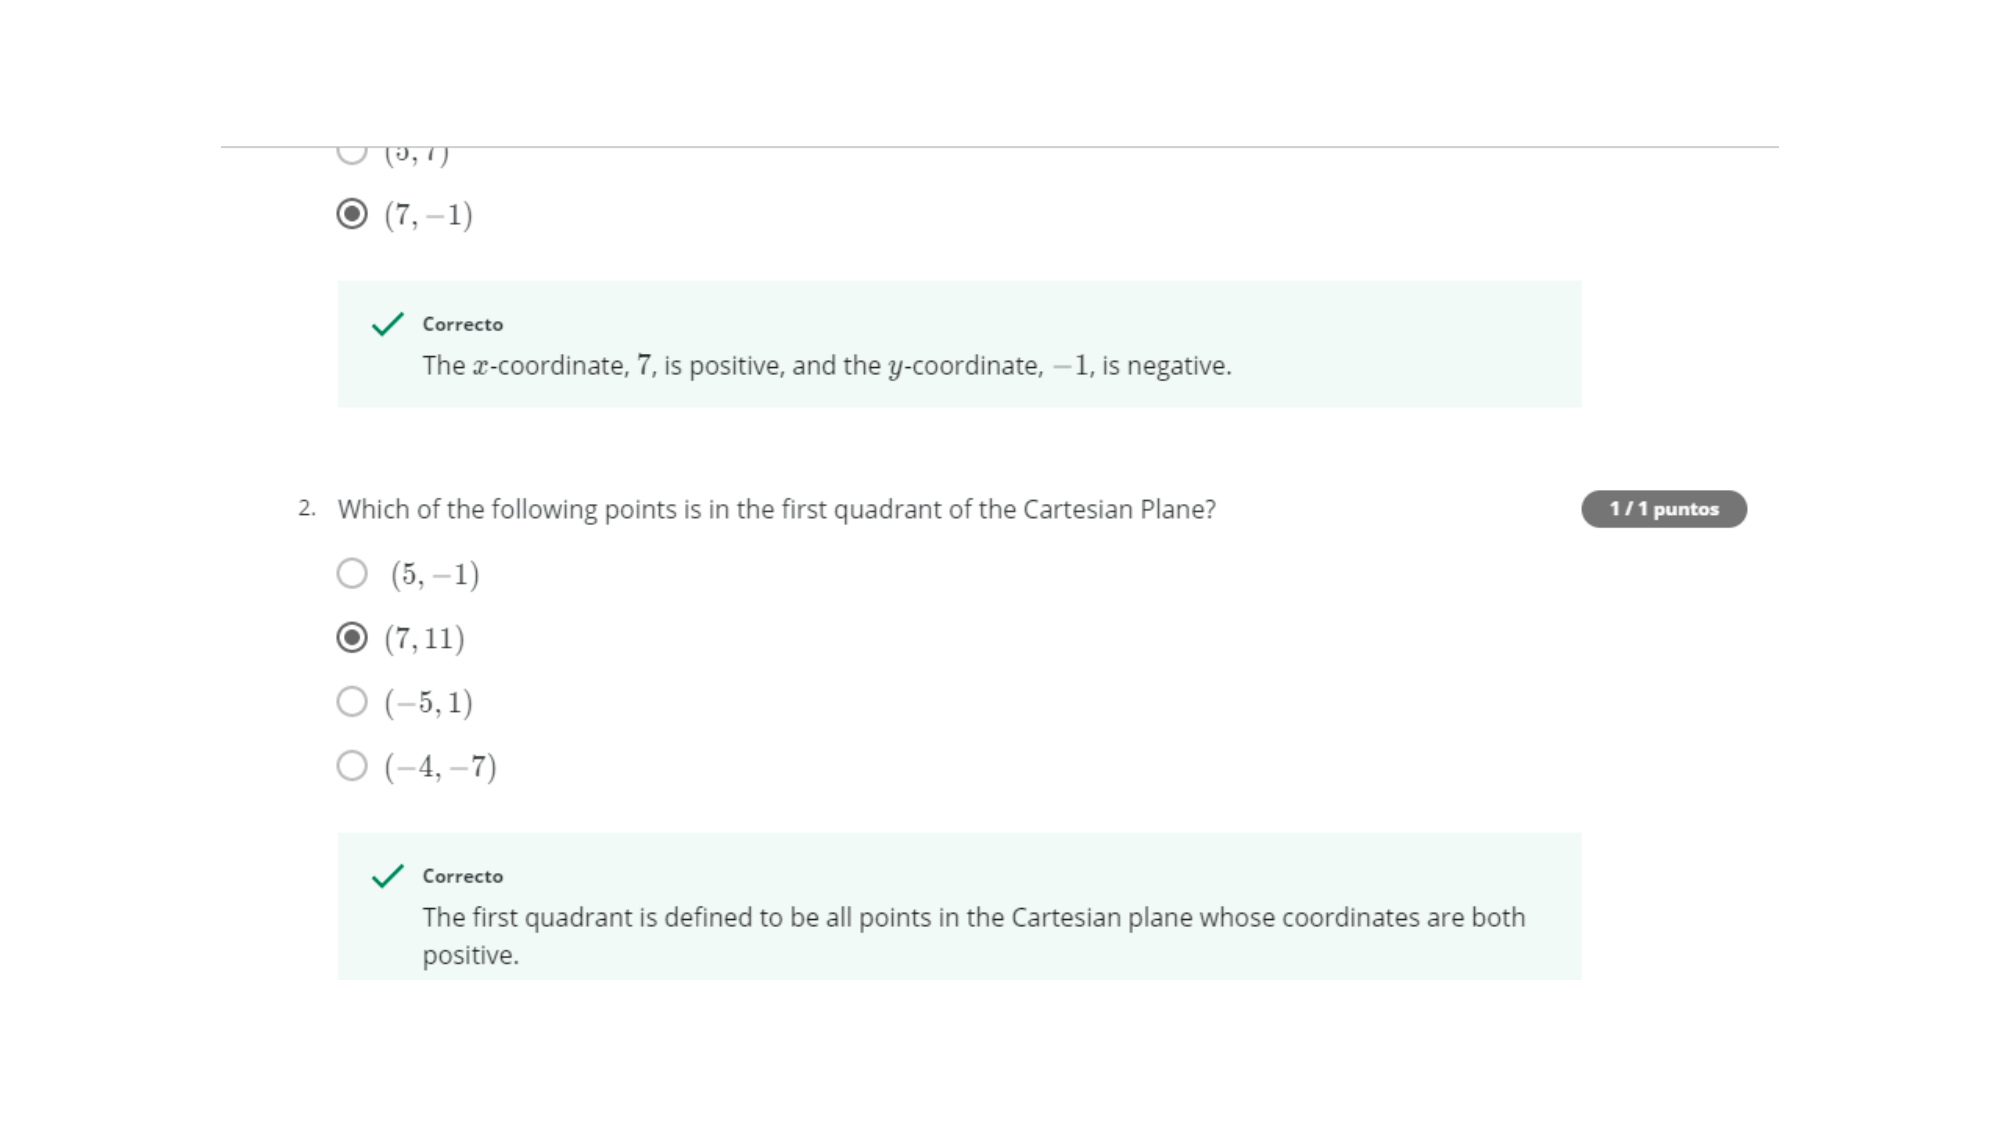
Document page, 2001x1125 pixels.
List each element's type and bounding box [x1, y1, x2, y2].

picture [221, 145, 1779, 980]
